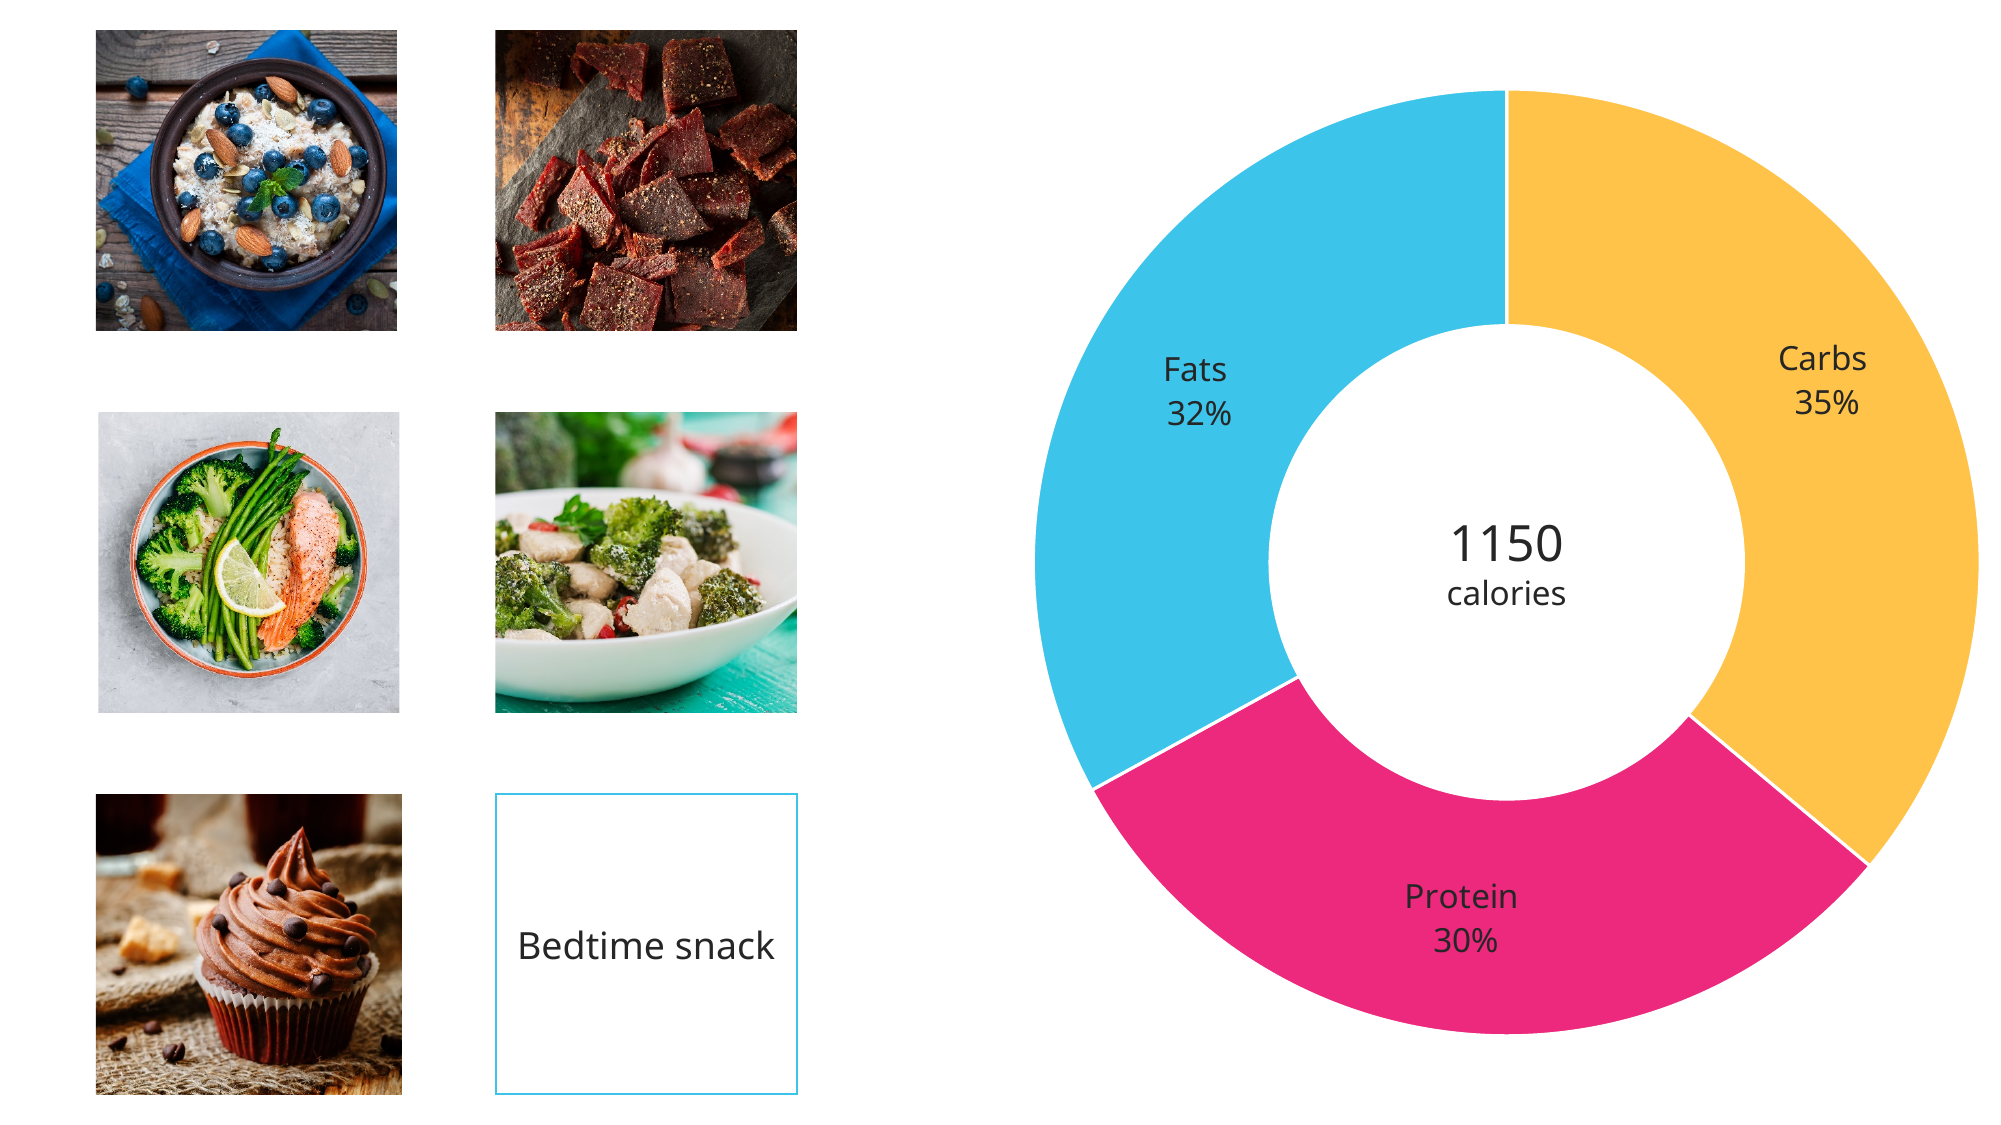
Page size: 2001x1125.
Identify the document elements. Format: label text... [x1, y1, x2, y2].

picture [495, 412, 797, 713]
text_box Bedtime snack [495, 793, 798, 1095]
picture [98, 412, 400, 713]
picture [495, 30, 797, 331]
chart [1013, 0, 2000, 1125]
picture [95, 794, 402, 1095]
picture [95, 30, 397, 331]
